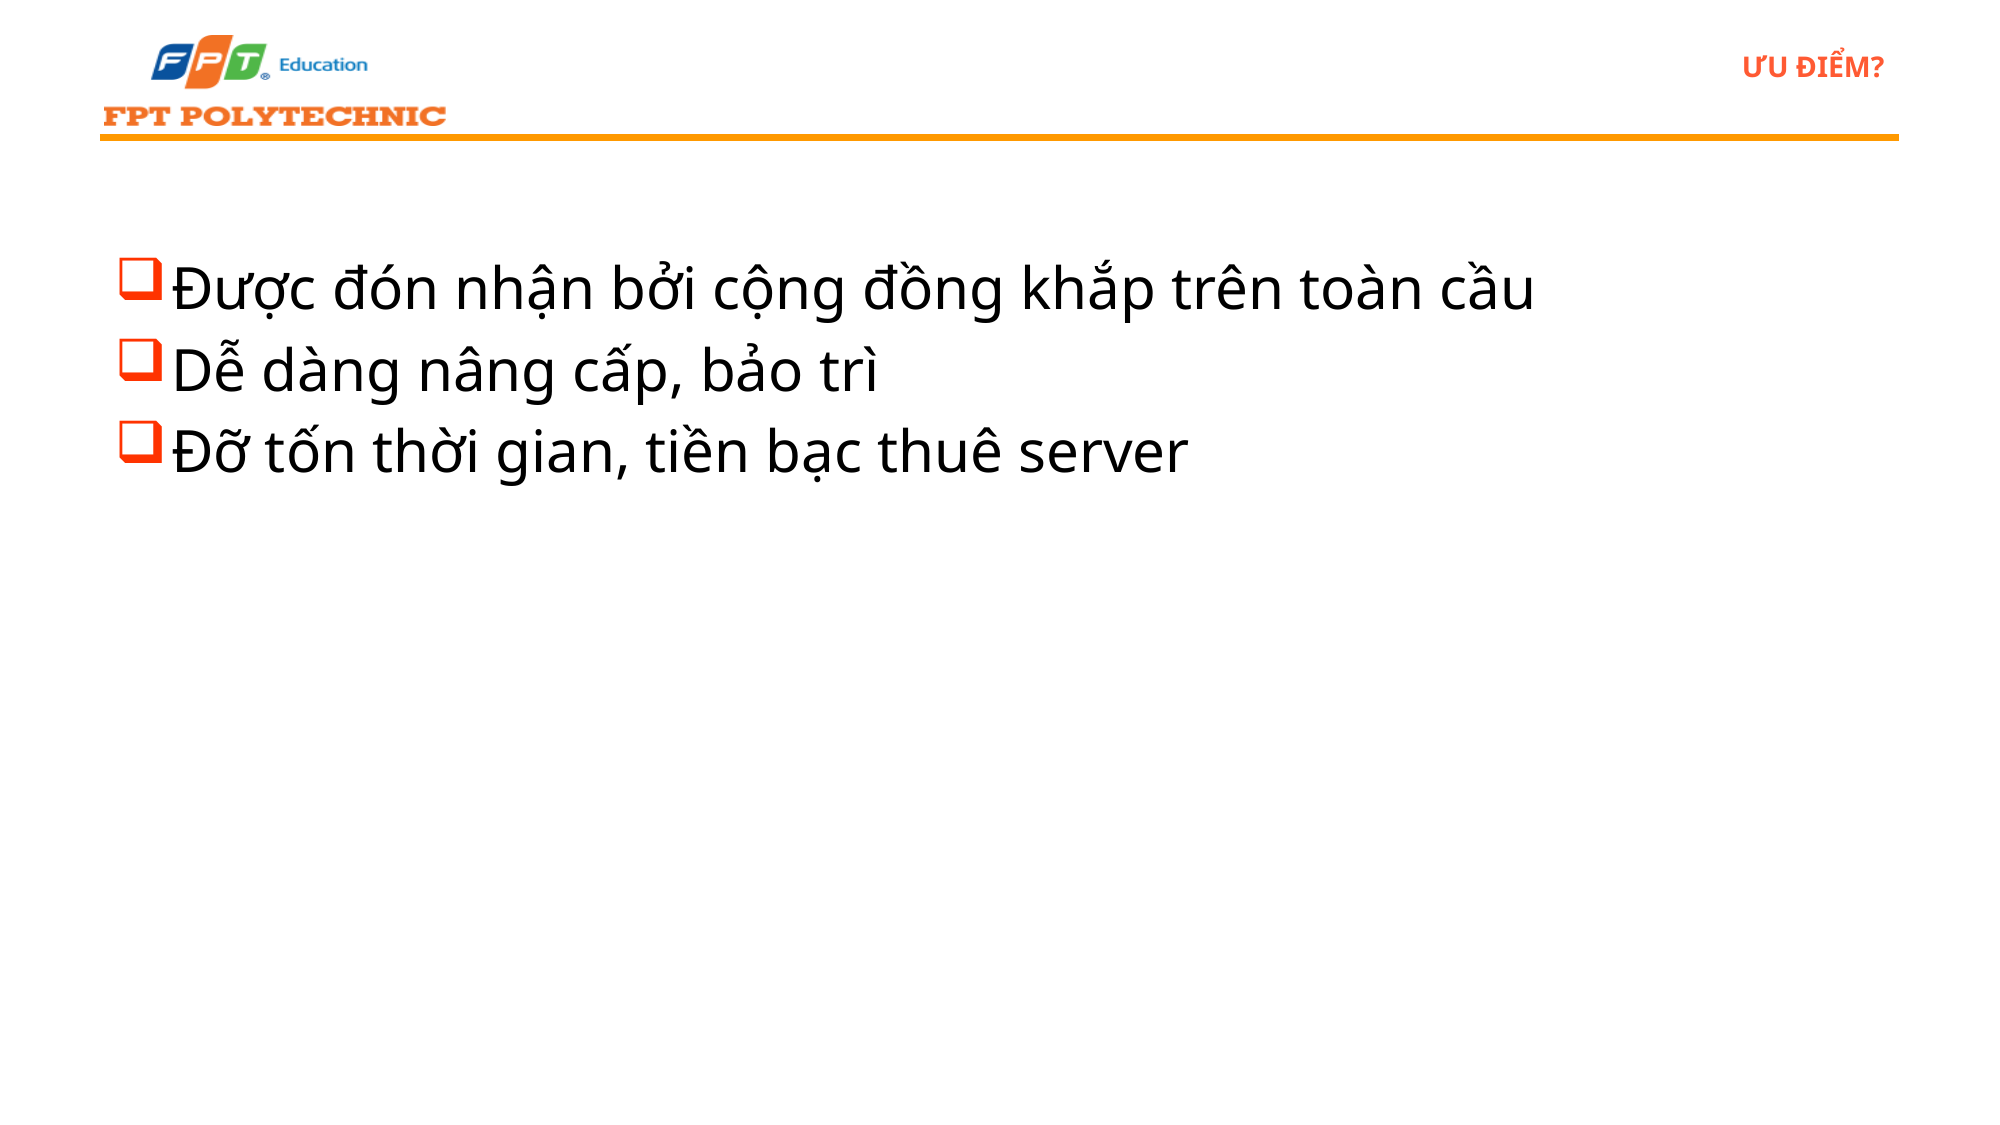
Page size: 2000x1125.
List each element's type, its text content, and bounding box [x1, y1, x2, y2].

list Được đón nhận bởi cộng đồng khắp trên toàn cầu Dễ dàng nâng cấp, bảo trì Đỡ tốn thời gian, tiền bạc thuê server [99, 162, 1900, 1005]
picture [104, 35, 450, 126]
title Ưu điểm? [449, 45, 1900, 126]
